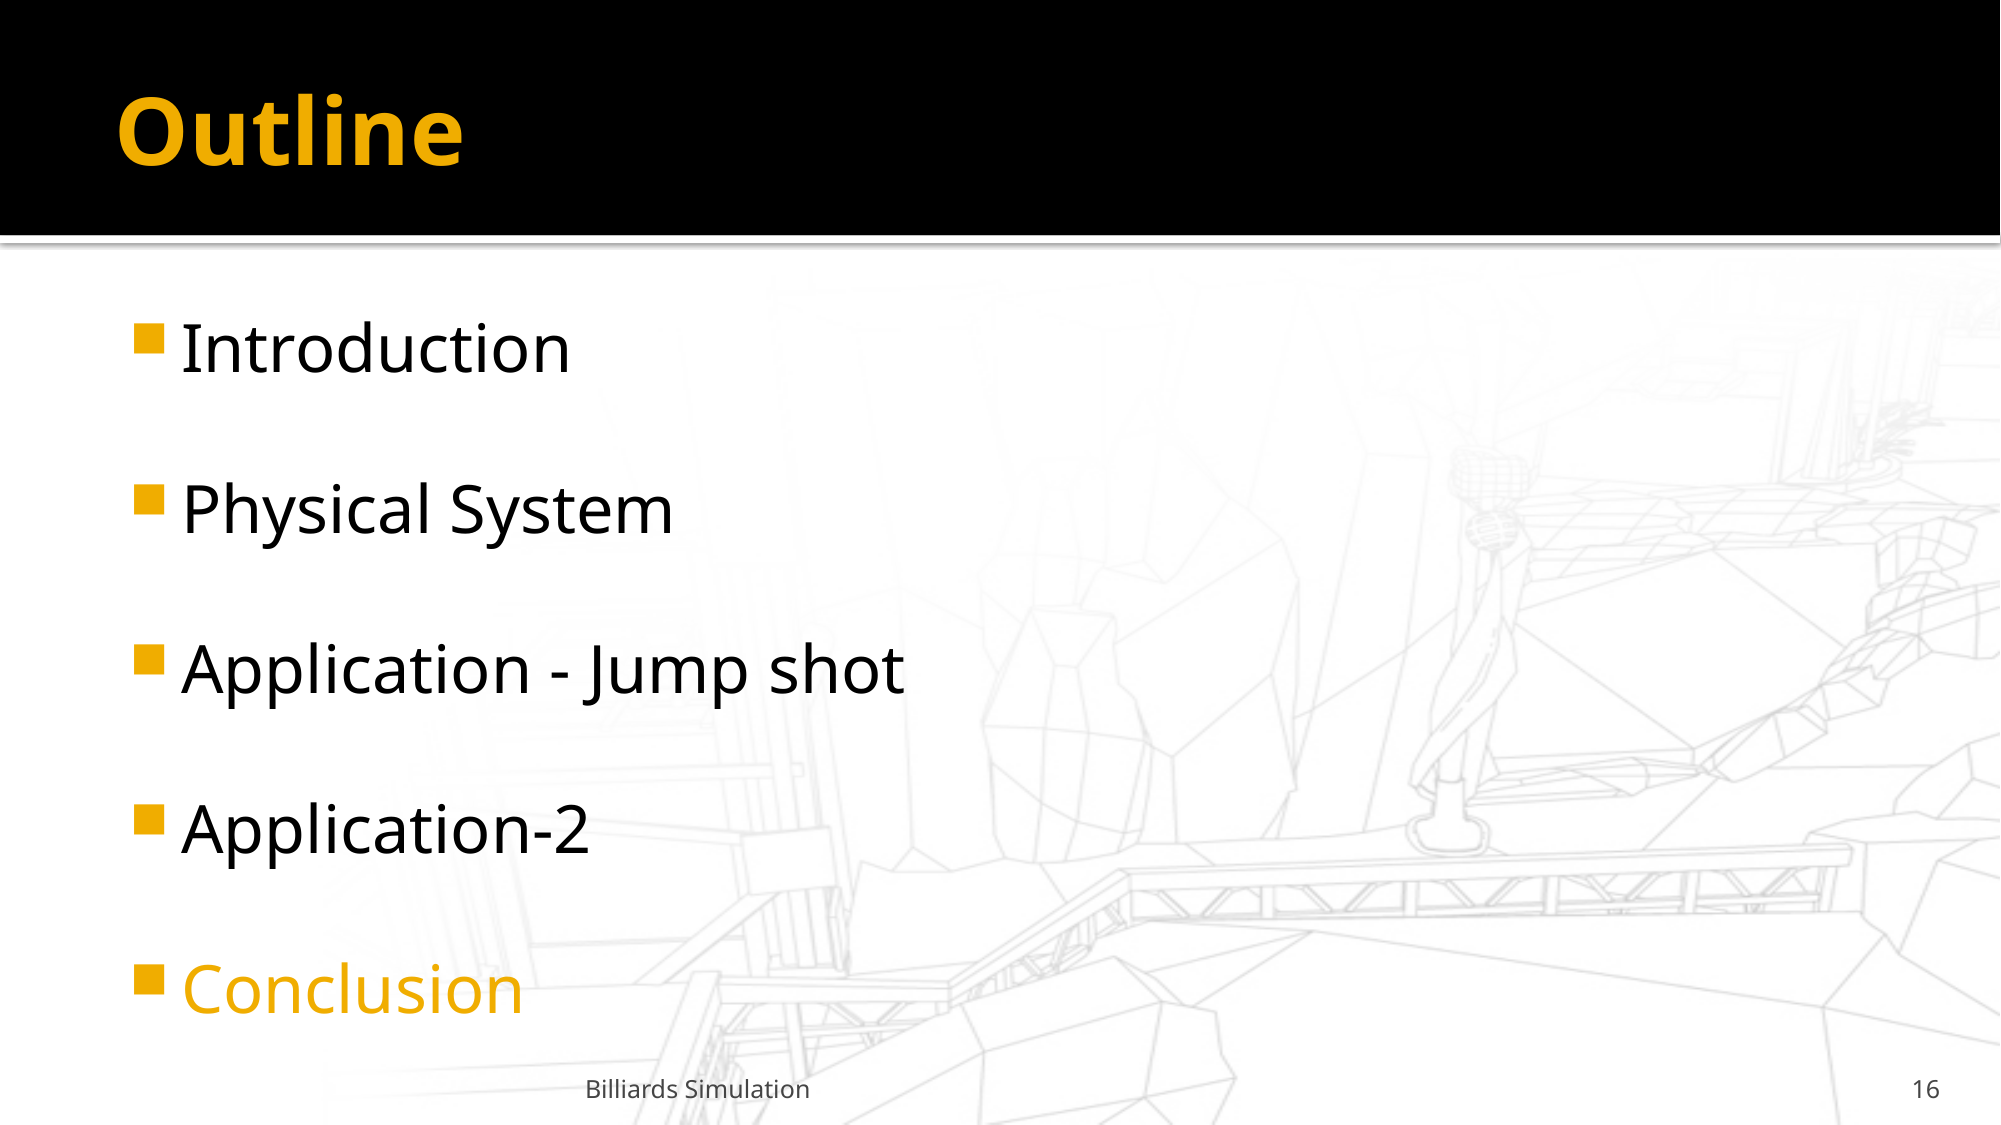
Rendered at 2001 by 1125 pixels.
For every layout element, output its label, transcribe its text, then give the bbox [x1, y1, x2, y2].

footer Billiards Simulation [577, 1062, 1783, 1108]
title Outline [99, 25, 1900, 231]
slide_number 16 [1794, 1062, 1955, 1108]
list Introduction Physical System Application - Jump shot Application-2 Conclusion [99, 291, 1900, 1050]
